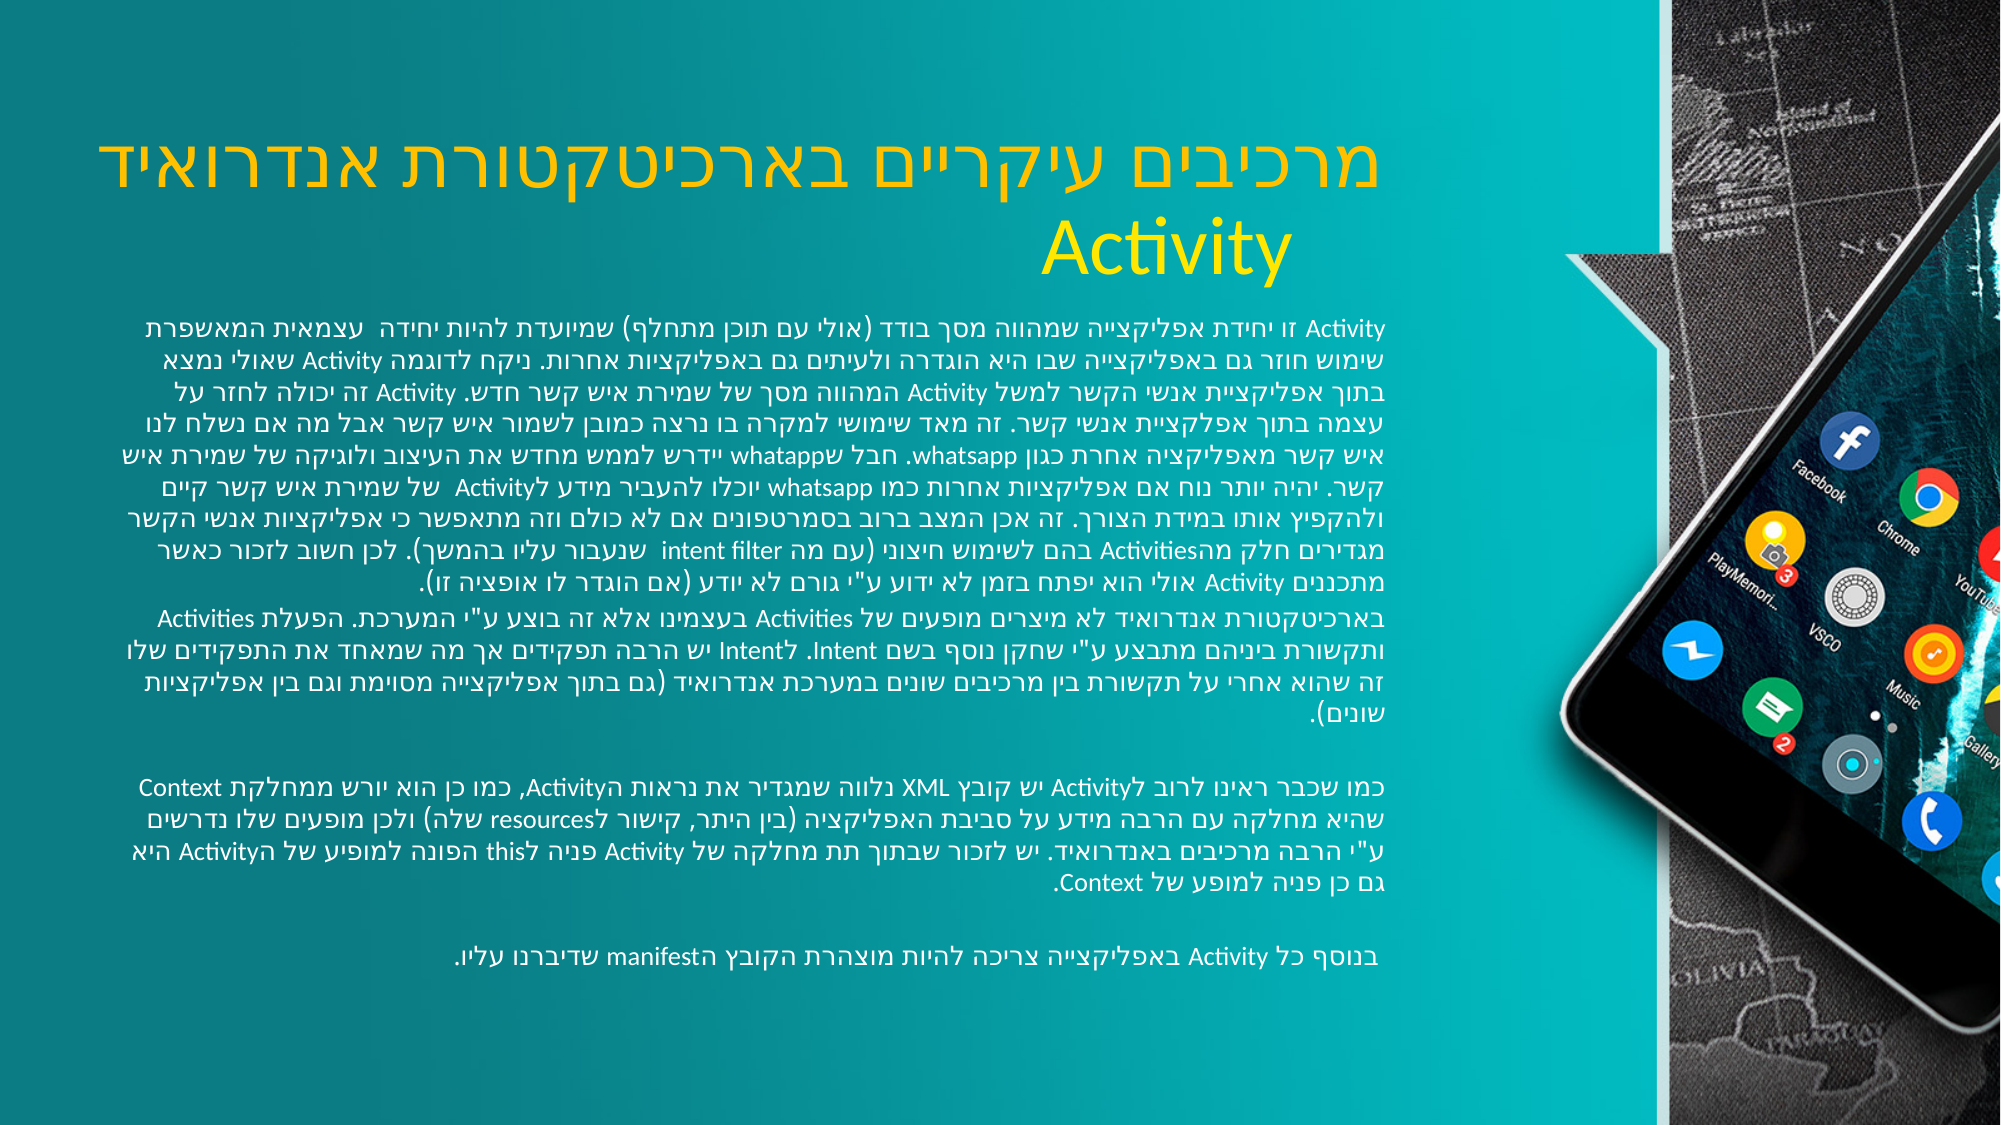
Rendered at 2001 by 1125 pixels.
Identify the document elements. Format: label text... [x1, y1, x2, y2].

text_box Activity [98, 178, 1309, 304]
picture [0, 0, 2001, 1125]
list Activity זו יחידת אפליקצייה שמהווה מסך בודד (אולי עם תוכן מתחלף) שמיועדת להיות יחידה עצמאית המאשפרת שימוש חוזר גם באפליקצייה שבו היא הוגדרה ולעיתים גם באפליקציות אחרות. ניקח לדוגמה Activity שאולי נמצא בתוך אפליקציית אנשי הקשר למשל Activity המהווה מסך של שמירת איש קשר חדש. Activity זה יכולה לחזר על עצמה בתוך אפלקציית אנשי קשר. זה מאד שימושי למקרה בו נרצה כמובן לשמור איש קשר אבל מה אם נשלח לנו איש קשר מאפליקציה אחרת כגון whatsapp. חבל שwhatapp יידרש לממש מחדש את העיצוב ולוגיקה של שמירת איש קשר. יהיה יותר נוח אם אפליקציות אחרות כמו whatsapp יוכלו להעביר מידע לActivity של שמירת איש קשר קיים ולהקפיץ אותו במידת הצורך. זה אכן המצב ברוב בסמרטפונים אם לא כולם וזה מתאפשר כי אפליקציות אנשי הקשר מגדירים חלק מהActivities בהם לשימוש חיצוני (עם מה intent filter שנעבור עליו בהמשך). לכן חשוב לזכור כאשר מתכננים Activity אולי הוא יפתח בזמן לא ידוע ע"י גורם לא יודע (אם הוגדר לו אופציה זו). בארכיטקטורת אנדרואיד לא מיצרים מופעים של Activities בעצמינו אלא זה בוצע ע"י המערכת. הפעלת Activities ותקשורת ביניהם מתבצע ע"י שחקן נוסף בשם Intent. לIntent יש הרבה תפקידים אך מה שמאחד את התפקידים שלו זה שהוא אחרי על תקשורת בין מרכיבים שונים במערכת אנדרואיד (גם בתוך אפליקצייה מסוימת וגם בין אפליקציות שונים). כמו שכבר ראינו לרוב לActivity יש קובץ XML נלווה שמגדיר את נראות הActivity, כמו כן הוא יורש ממחלקת Context שהיא מחלקה עם הרבה מידע על סביבת האפליקציה (בין היתר, קישור לresources שלה) ולכן מופעים שלו נדרשים ע"י הרבה מרכיבים באנדרואיד. יש לזכור שבתוך תת מחלקה של Activity פניה לthis הפונה למופיע של הActivity היא גם כן פניה למופע של Context. בנוסף כל Activity באפליקצייה צריכה להיות מוצהרת הקובץ הmanifest שדיברנו עליו. [98, 303, 1401, 1031]
title מרכיבים עיקריים בארכיטקטורת אנדרואיד [42, 94, 1401, 221]
picture [1995, 876, 2001, 889]
